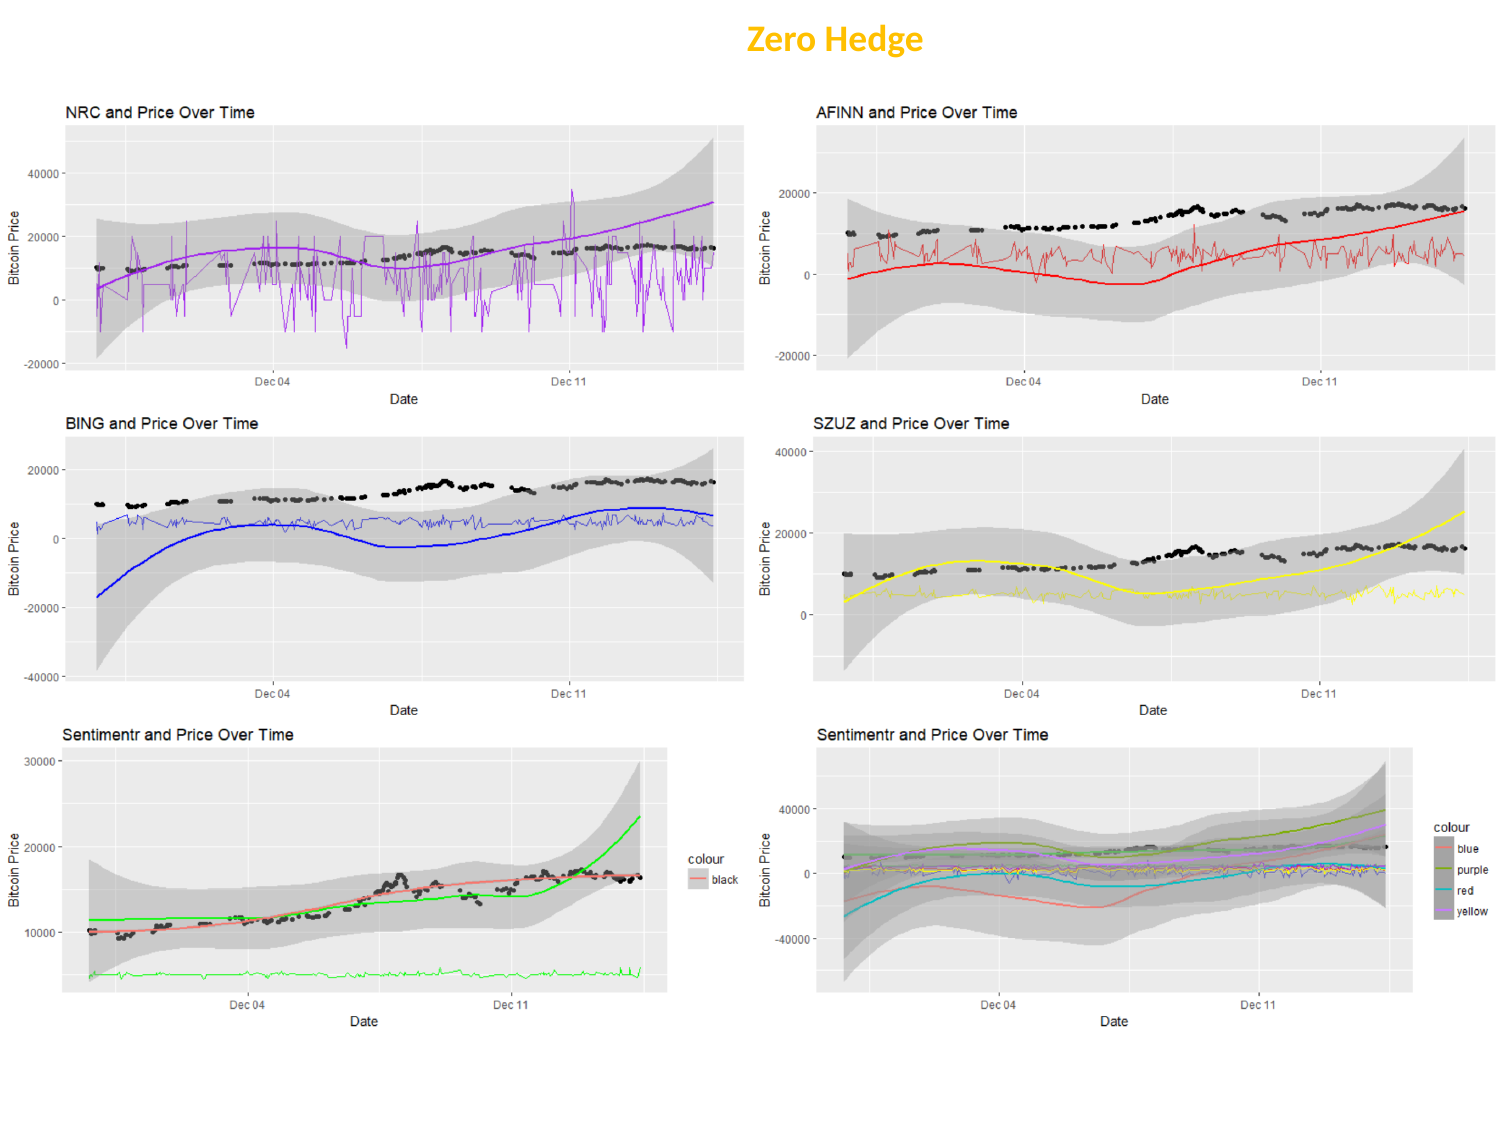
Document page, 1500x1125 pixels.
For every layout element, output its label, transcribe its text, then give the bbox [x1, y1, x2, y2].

text_box Zero Hedge [587, 6, 1084, 67]
picture [0, 94, 1500, 1031]
